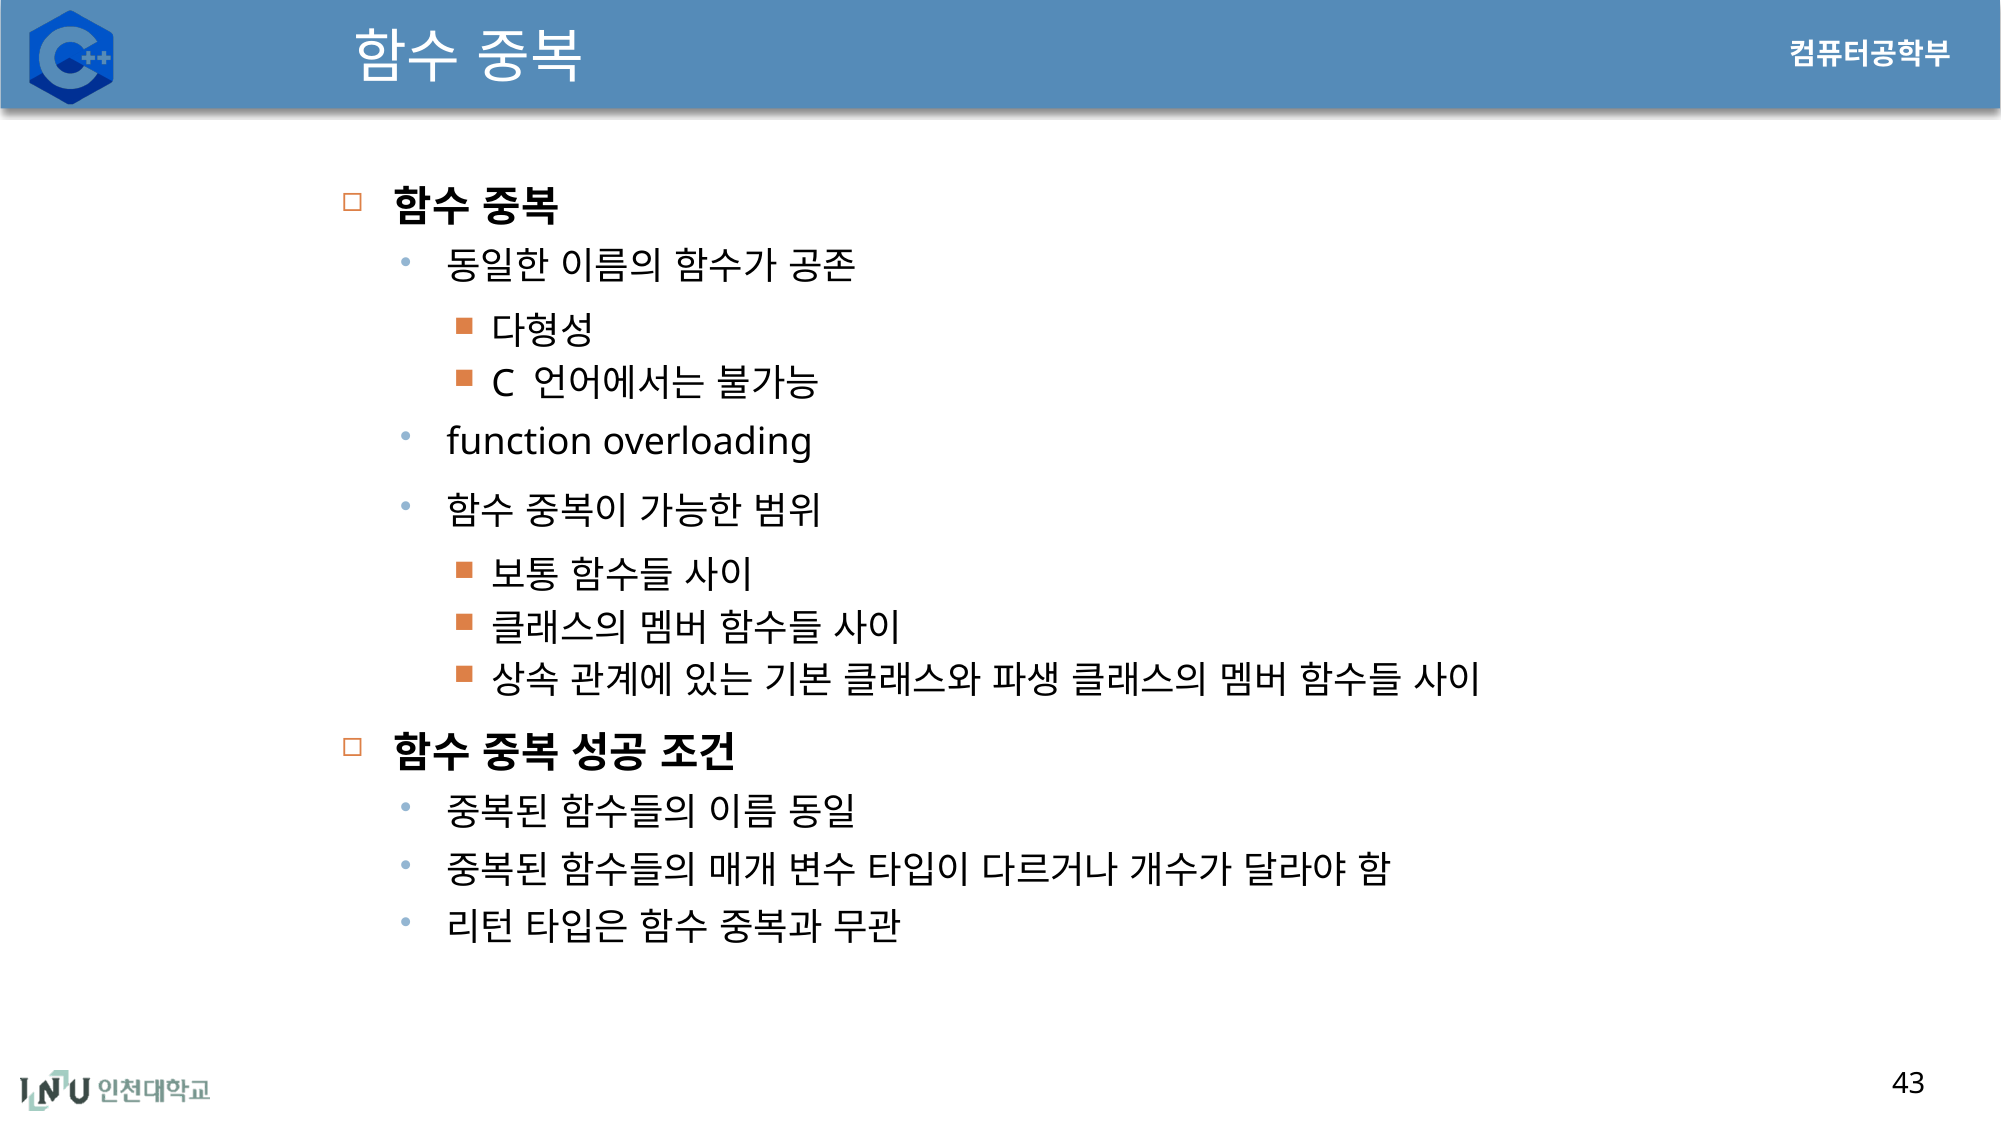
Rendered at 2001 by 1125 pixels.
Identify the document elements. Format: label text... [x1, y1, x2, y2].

picture [19, 0, 125, 116]
list 함수 중복 동일한 이름의 함수가 공존 다형성 C 언어에서는 불가능 function overloading 함수 중복이 가능한 범위 보통 함수들 사이 클래스의 멤버 함수들 사이 상속 관계에 있는 기본 클래스와 파생 클래스의 멤버 함수들 사이 함수 중복 성공 조건 중복된 함수들의 이름 동일 중복된 함수들의 매개 변수 타입이 다르거나 개수가 달라야 함 리턴 타입은 함수 중복과 무관 [326, 172, 1698, 1000]
title 함수 중복 [338, 7, 1390, 102]
